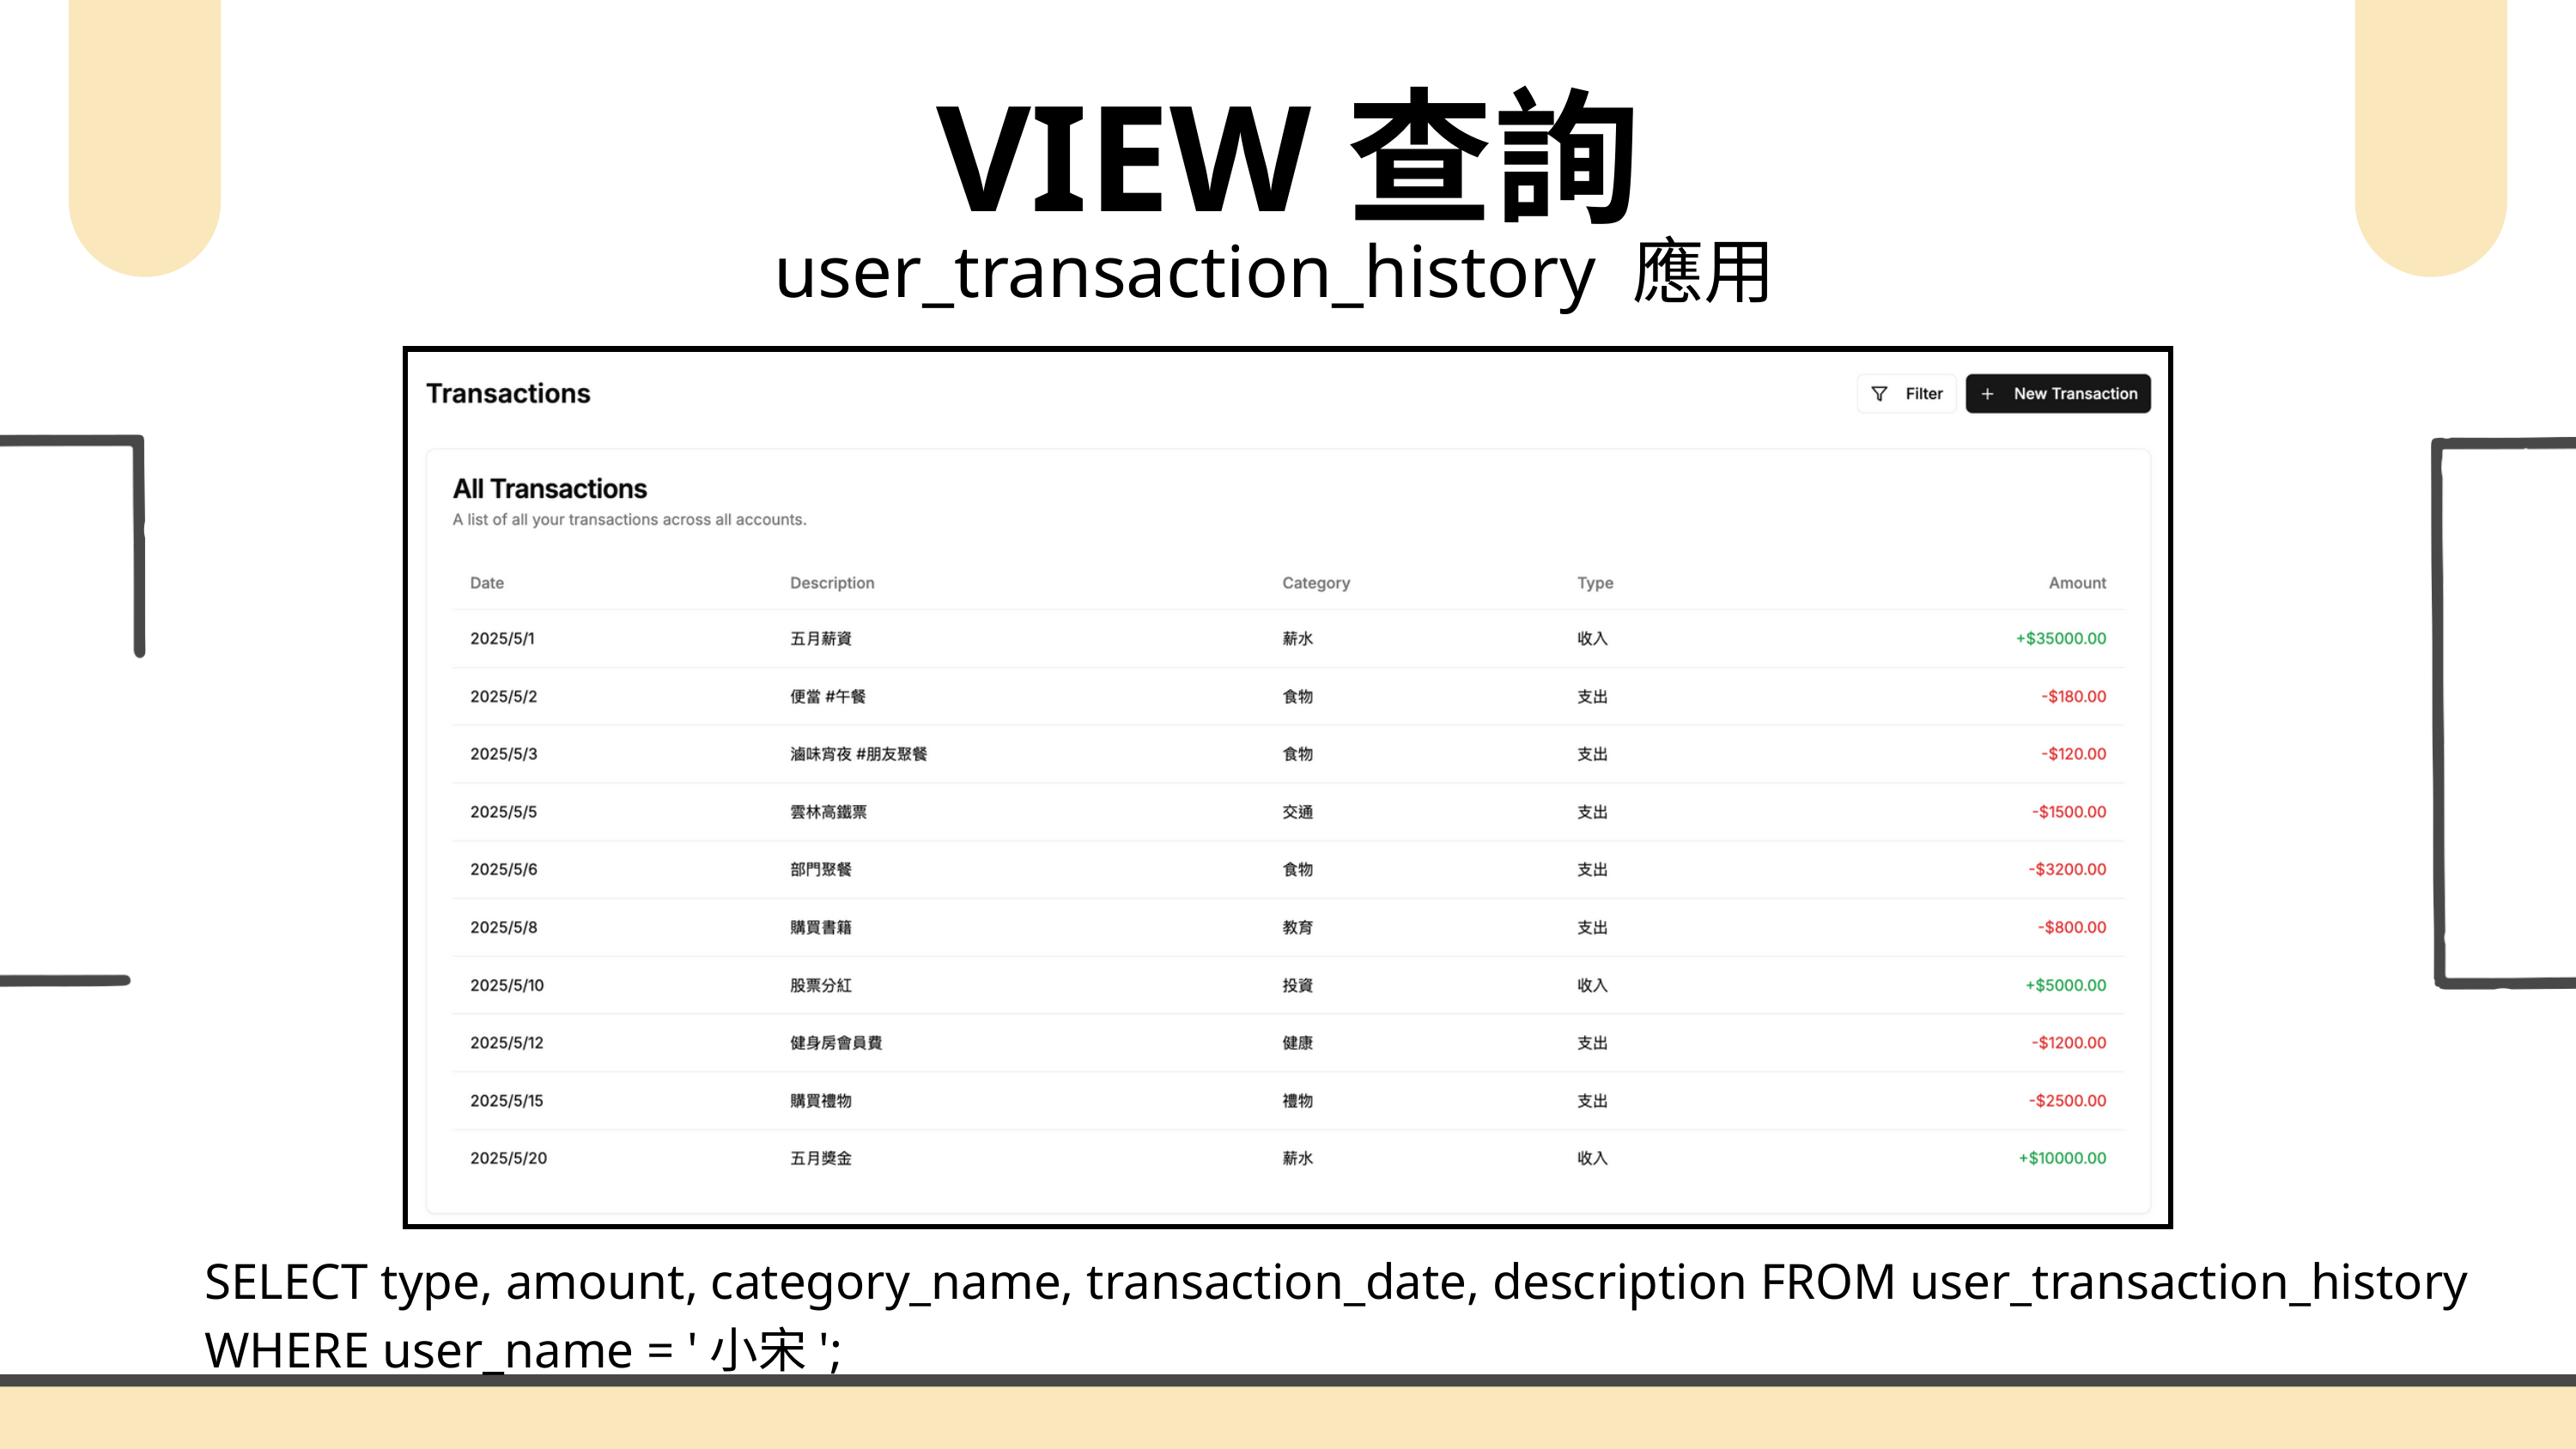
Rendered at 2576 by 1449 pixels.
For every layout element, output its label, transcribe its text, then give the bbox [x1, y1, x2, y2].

text_box user_transaction_history 應用 [774, 211, 1802, 312]
text_box [2431, 434, 2576, 990]
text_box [68, 0, 222, 277]
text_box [2354, 0, 2508, 277]
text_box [0, 1379, 2576, 1449]
text_box VIEW查詢 [686, 35, 1890, 241]
text_box SELECT type, amount, category_name, transaction_date, description FROM user_transaction_history WHERE user_name = '小宋'; [204, 1241, 2530, 1377]
text_box [0, 434, 146, 990]
text_box [405, 349, 2171, 1228]
